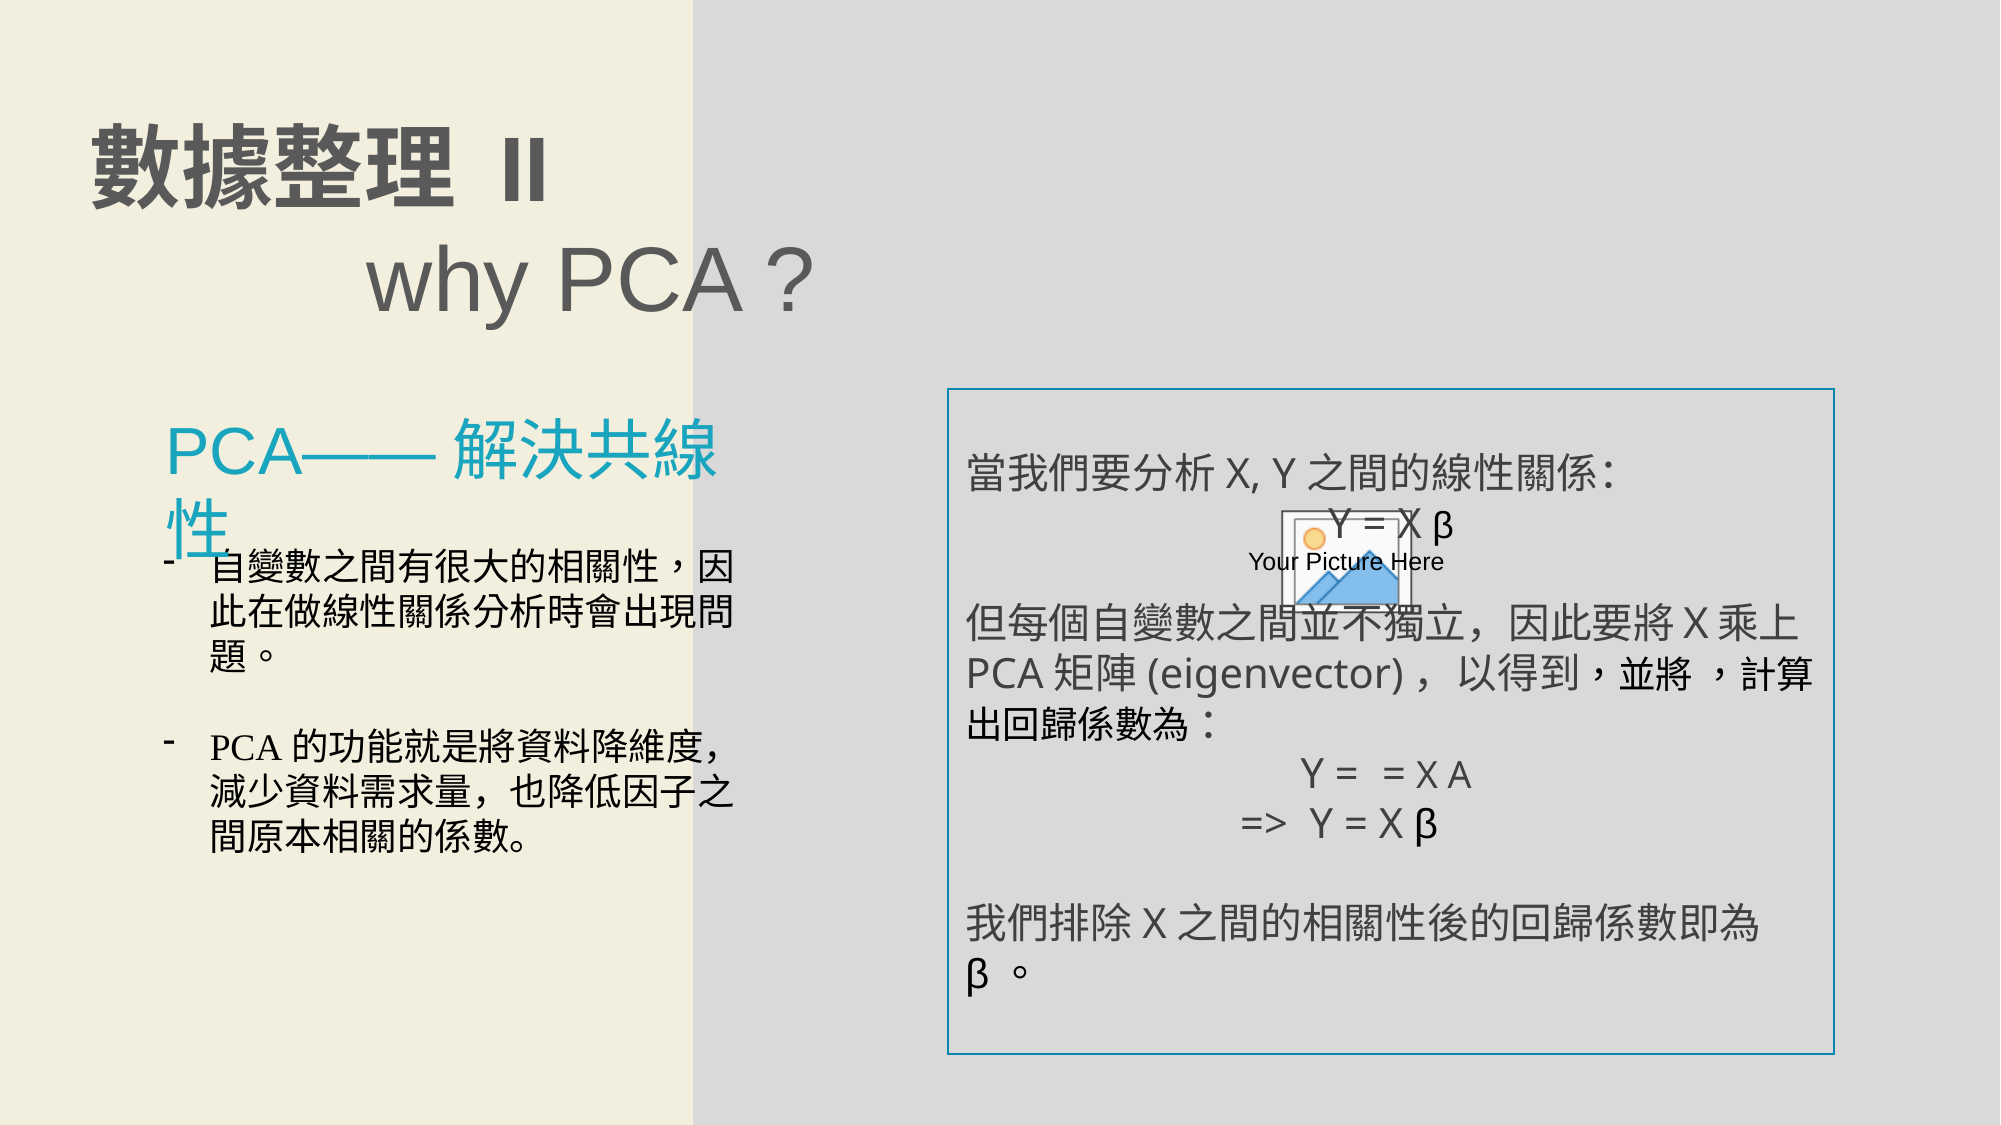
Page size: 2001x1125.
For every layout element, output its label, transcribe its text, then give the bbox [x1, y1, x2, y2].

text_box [145, 440, 802, 869]
text_box 數據整理 II why PCA ? [74, 36, 693, 404]
picture [693, 0, 2000, 1125]
